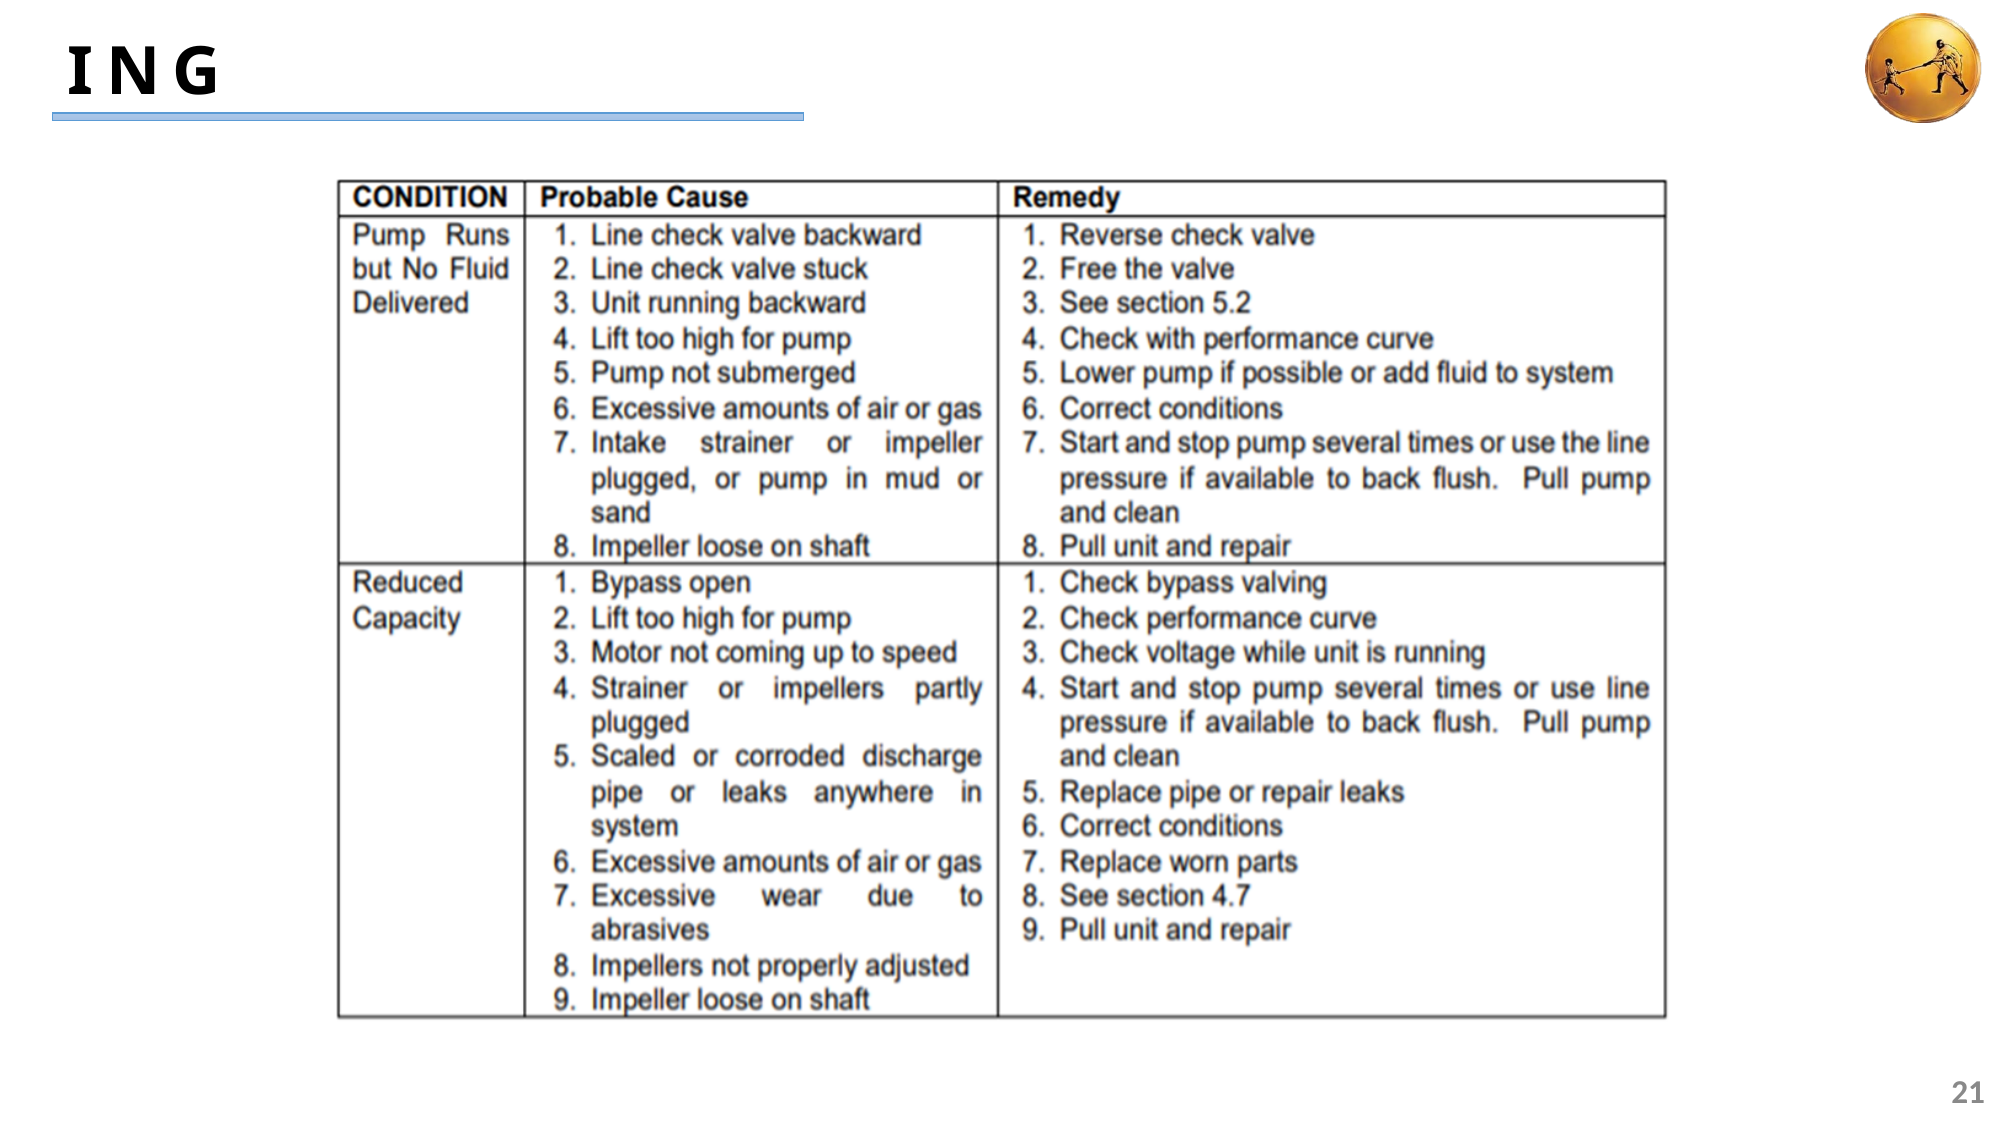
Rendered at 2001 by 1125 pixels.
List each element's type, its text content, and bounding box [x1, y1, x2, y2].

text_box 21 [1549, 1060, 2000, 1121]
picture [324, 176, 1672, 1032]
picture [1865, 13, 2000, 123]
text_box TROUBLESHOOTING [52, 113, 804, 121]
